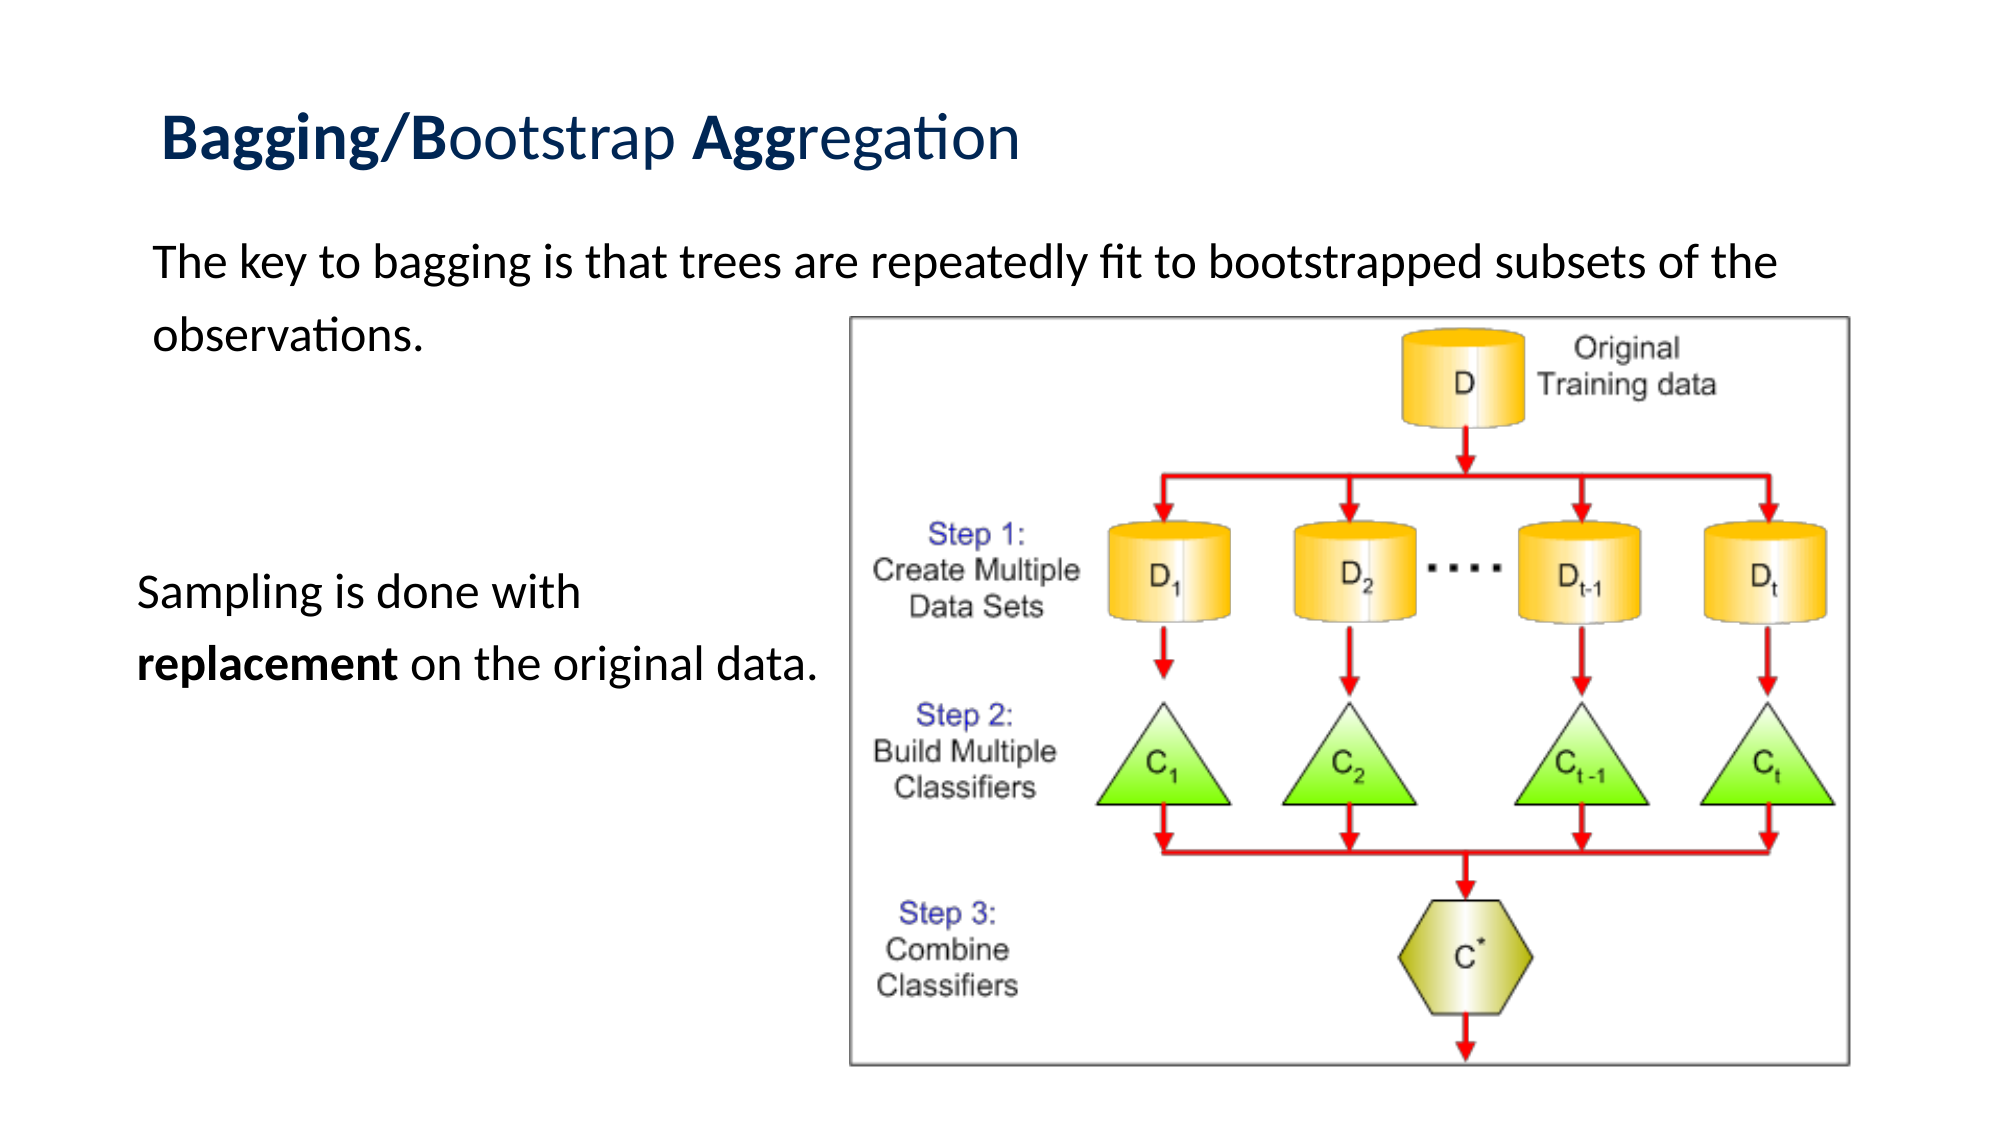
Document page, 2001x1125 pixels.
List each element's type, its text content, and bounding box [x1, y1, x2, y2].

list The key to bagging is that trees are repeatedly fit to bootstrapped subsets of the observations. [137, 209, 1932, 423]
picture [849, 316, 1853, 1069]
text_box Sampling is done with replacement on the original data. [121, 539, 835, 846]
text_box Bagging/Bootstrap Aggregation [146, 85, 1037, 180]
